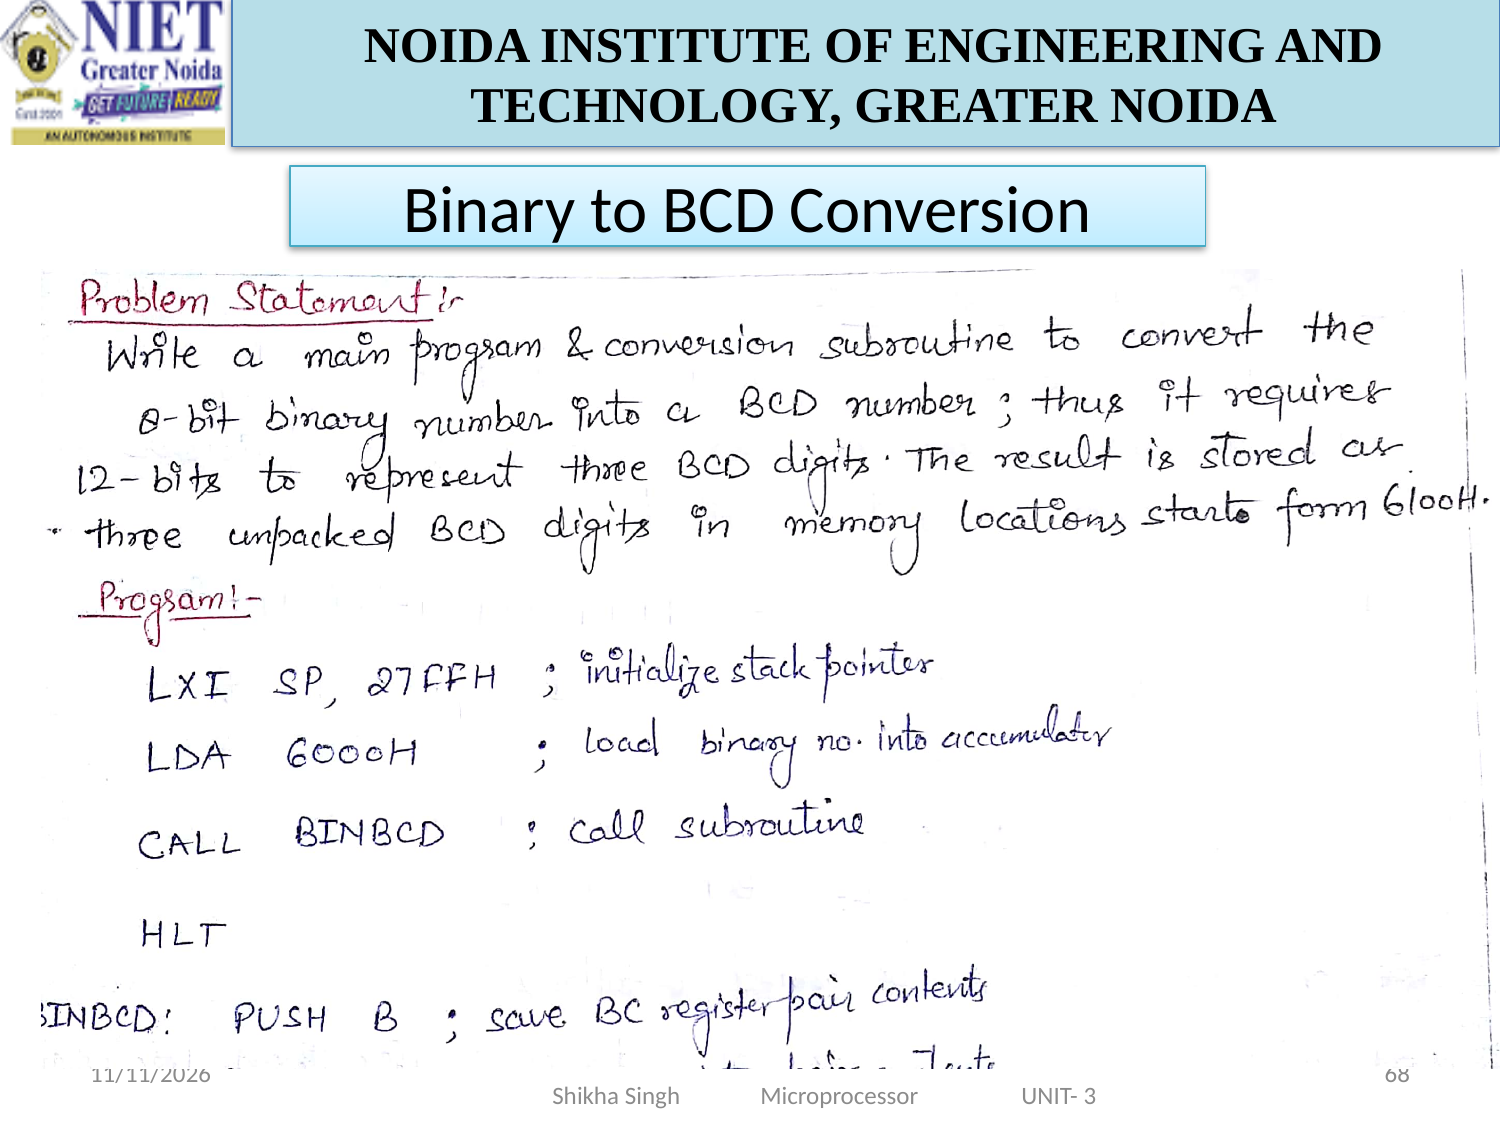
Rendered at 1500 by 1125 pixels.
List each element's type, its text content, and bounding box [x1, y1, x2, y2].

list [87, 187, 1438, 267]
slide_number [75, 1077, 412, 1103]
text_box Binary to BCD Conversion [289, 165, 1206, 247]
footer Shikha Singh Microprocessor UNIT- 3 [412, 1077, 1238, 1125]
title NOIDA INSTITUTE OF ENGINEERING AND TECHNOLOGY, GREATER NOIDA [231, 0, 1500, 147]
picture [41, 269, 1500, 1069]
slide_number 68 [1074, 1077, 1425, 1103]
picture [0, 0, 238, 145]
